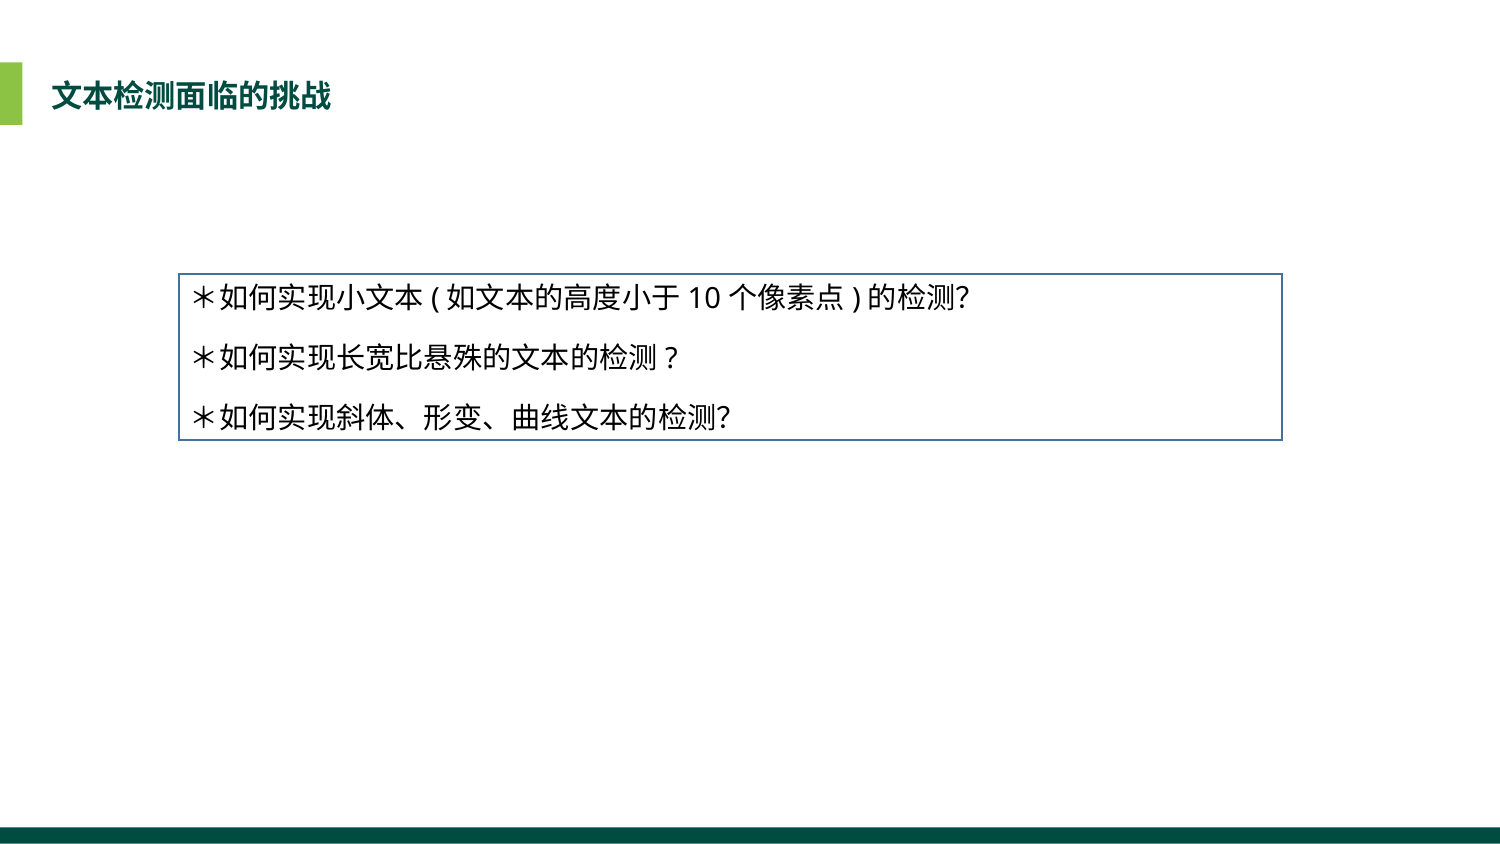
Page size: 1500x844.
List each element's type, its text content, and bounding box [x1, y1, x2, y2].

text_box ＊如何实现小文本(如文本的高度小于10个像素点)的检测？ ＊如何实现长宽比悬殊的文本的检测? ＊如何实现斜体、形变、曲线文本的检测？ [178, 273, 1283, 441]
text_box 文本检测面临的挑战 [36, 69, 743, 122]
text_box [0, 61, 23, 126]
text_box [0, 826, 1500, 844]
